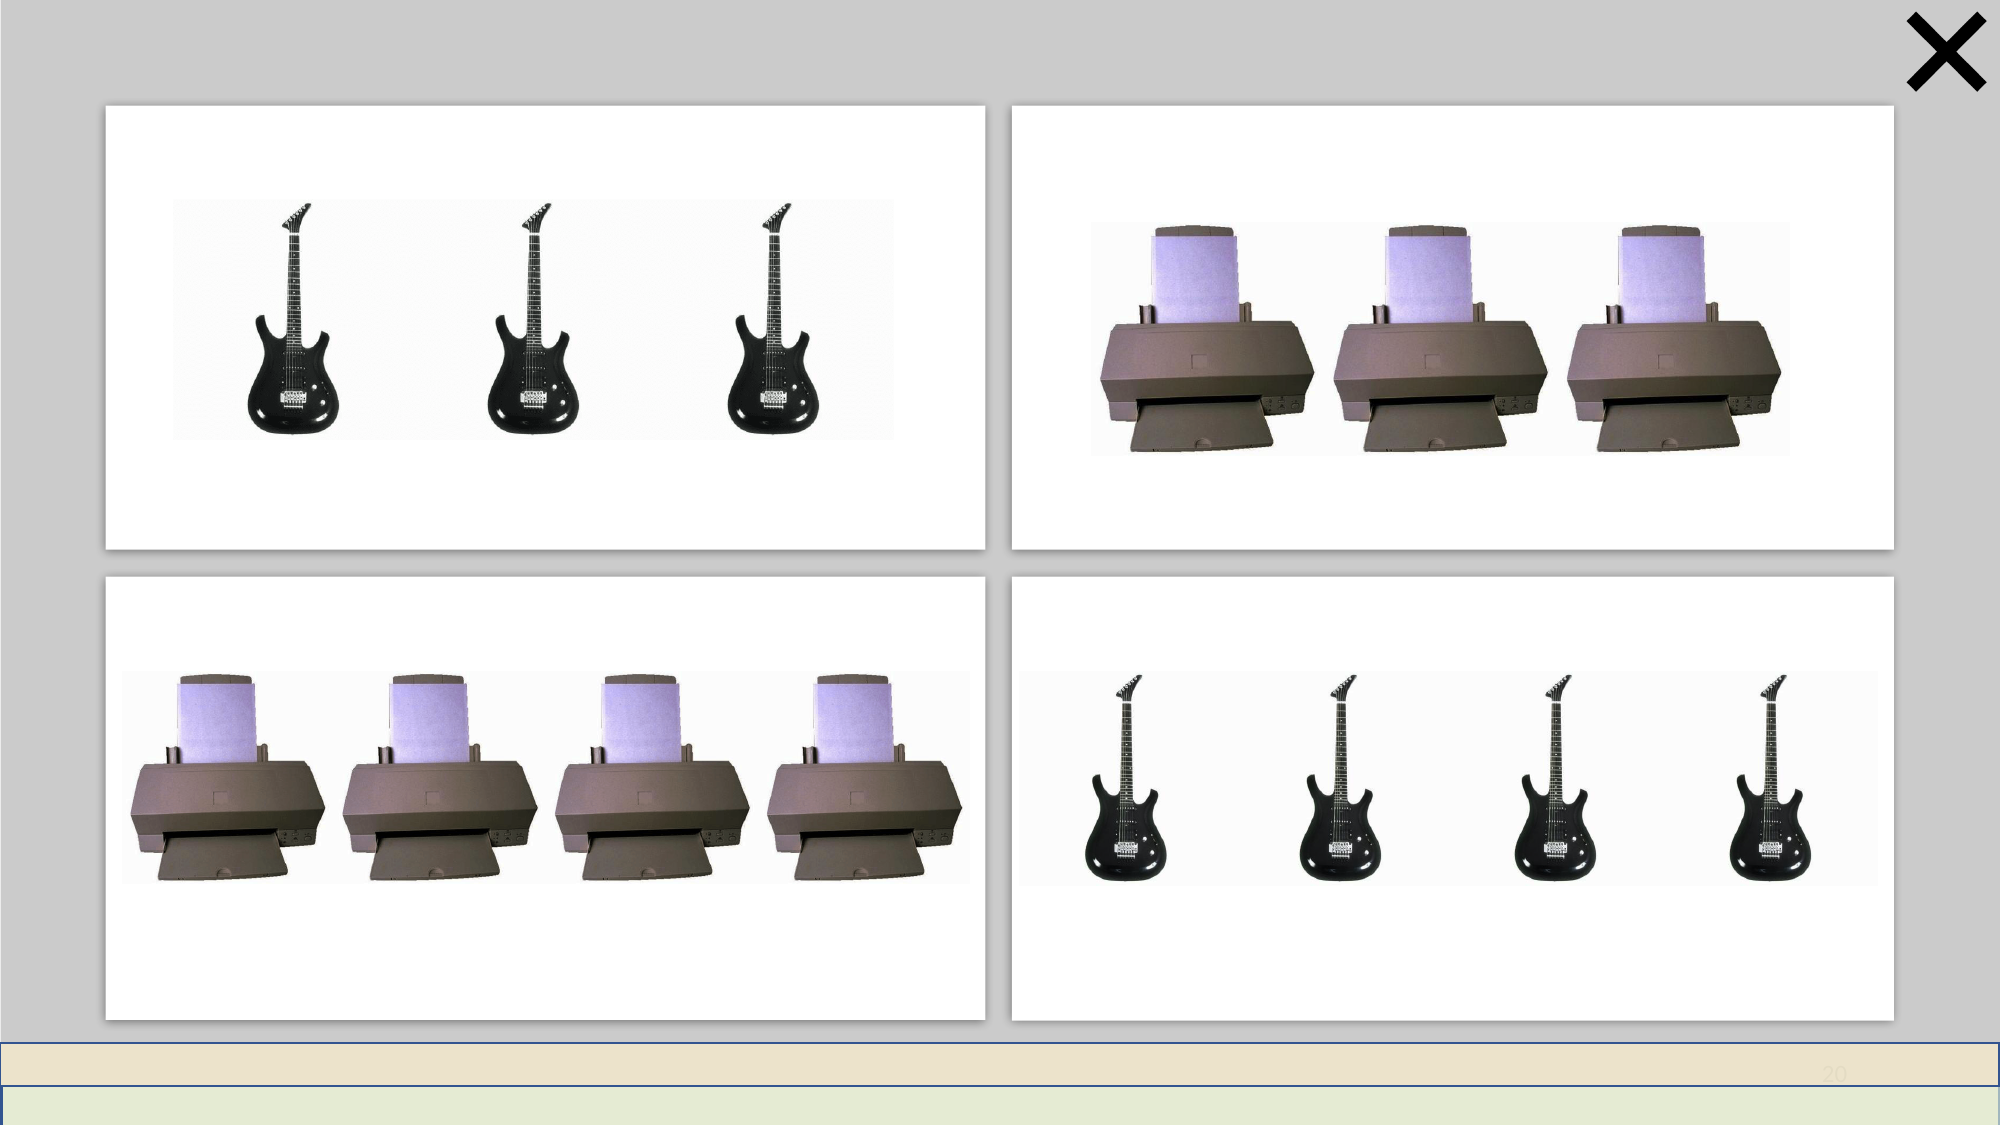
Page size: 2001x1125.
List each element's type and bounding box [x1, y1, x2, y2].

picture [1892, 0, 2000, 106]
text_box [1011, 104, 1895, 551]
picture [121, 671, 970, 884]
text_box [104, 104, 986, 551]
text_box [1011, 576, 1895, 1022]
text_box [0, 1085, 2000, 1125]
picture [1019, 671, 1879, 886]
text_box [0, 1042, 2000, 1085]
text_box [104, 576, 986, 1021]
picture [173, 199, 895, 440]
text_box [0, 0, 2000, 1042]
picture [1090, 222, 1790, 456]
